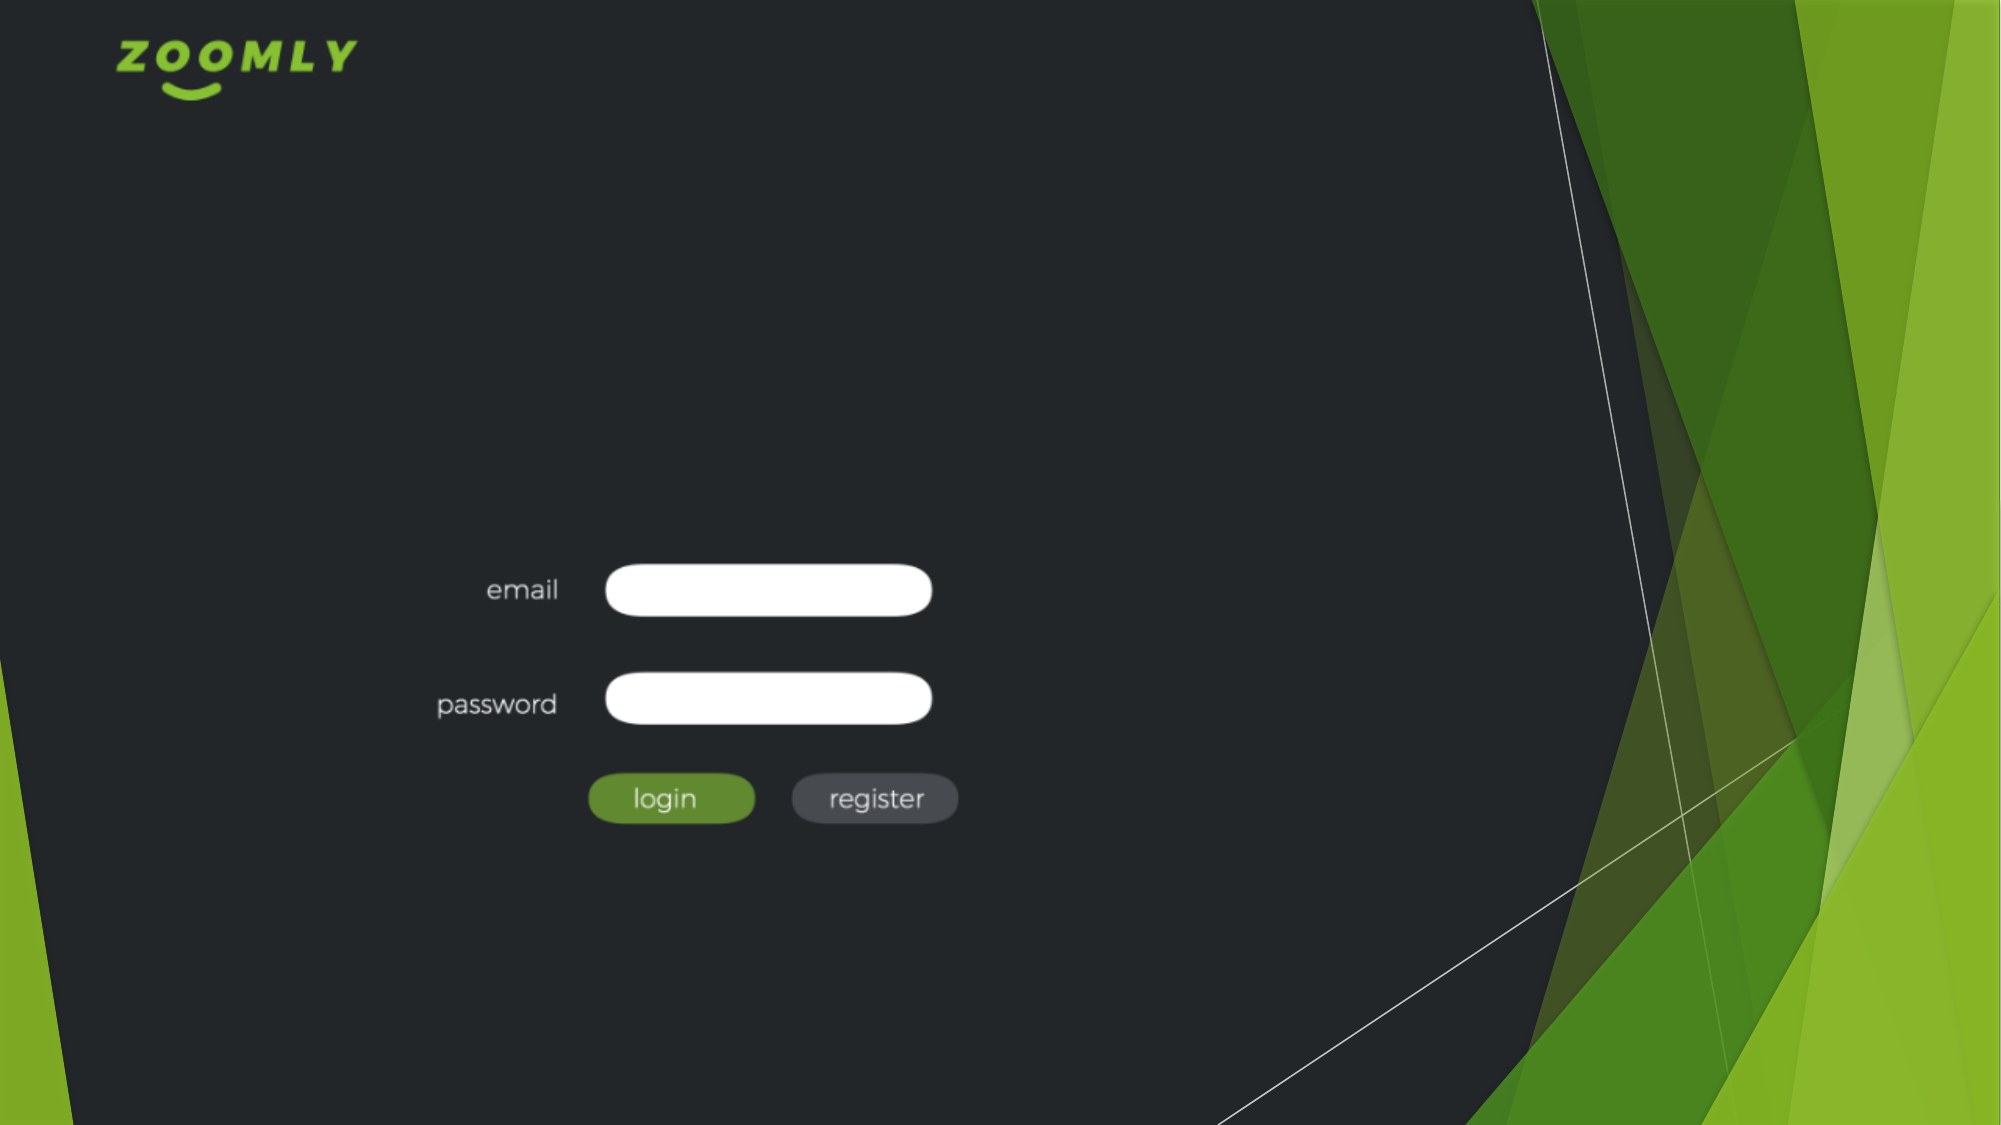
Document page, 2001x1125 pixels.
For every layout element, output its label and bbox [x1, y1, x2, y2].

picture [62, 0, 1391, 917]
